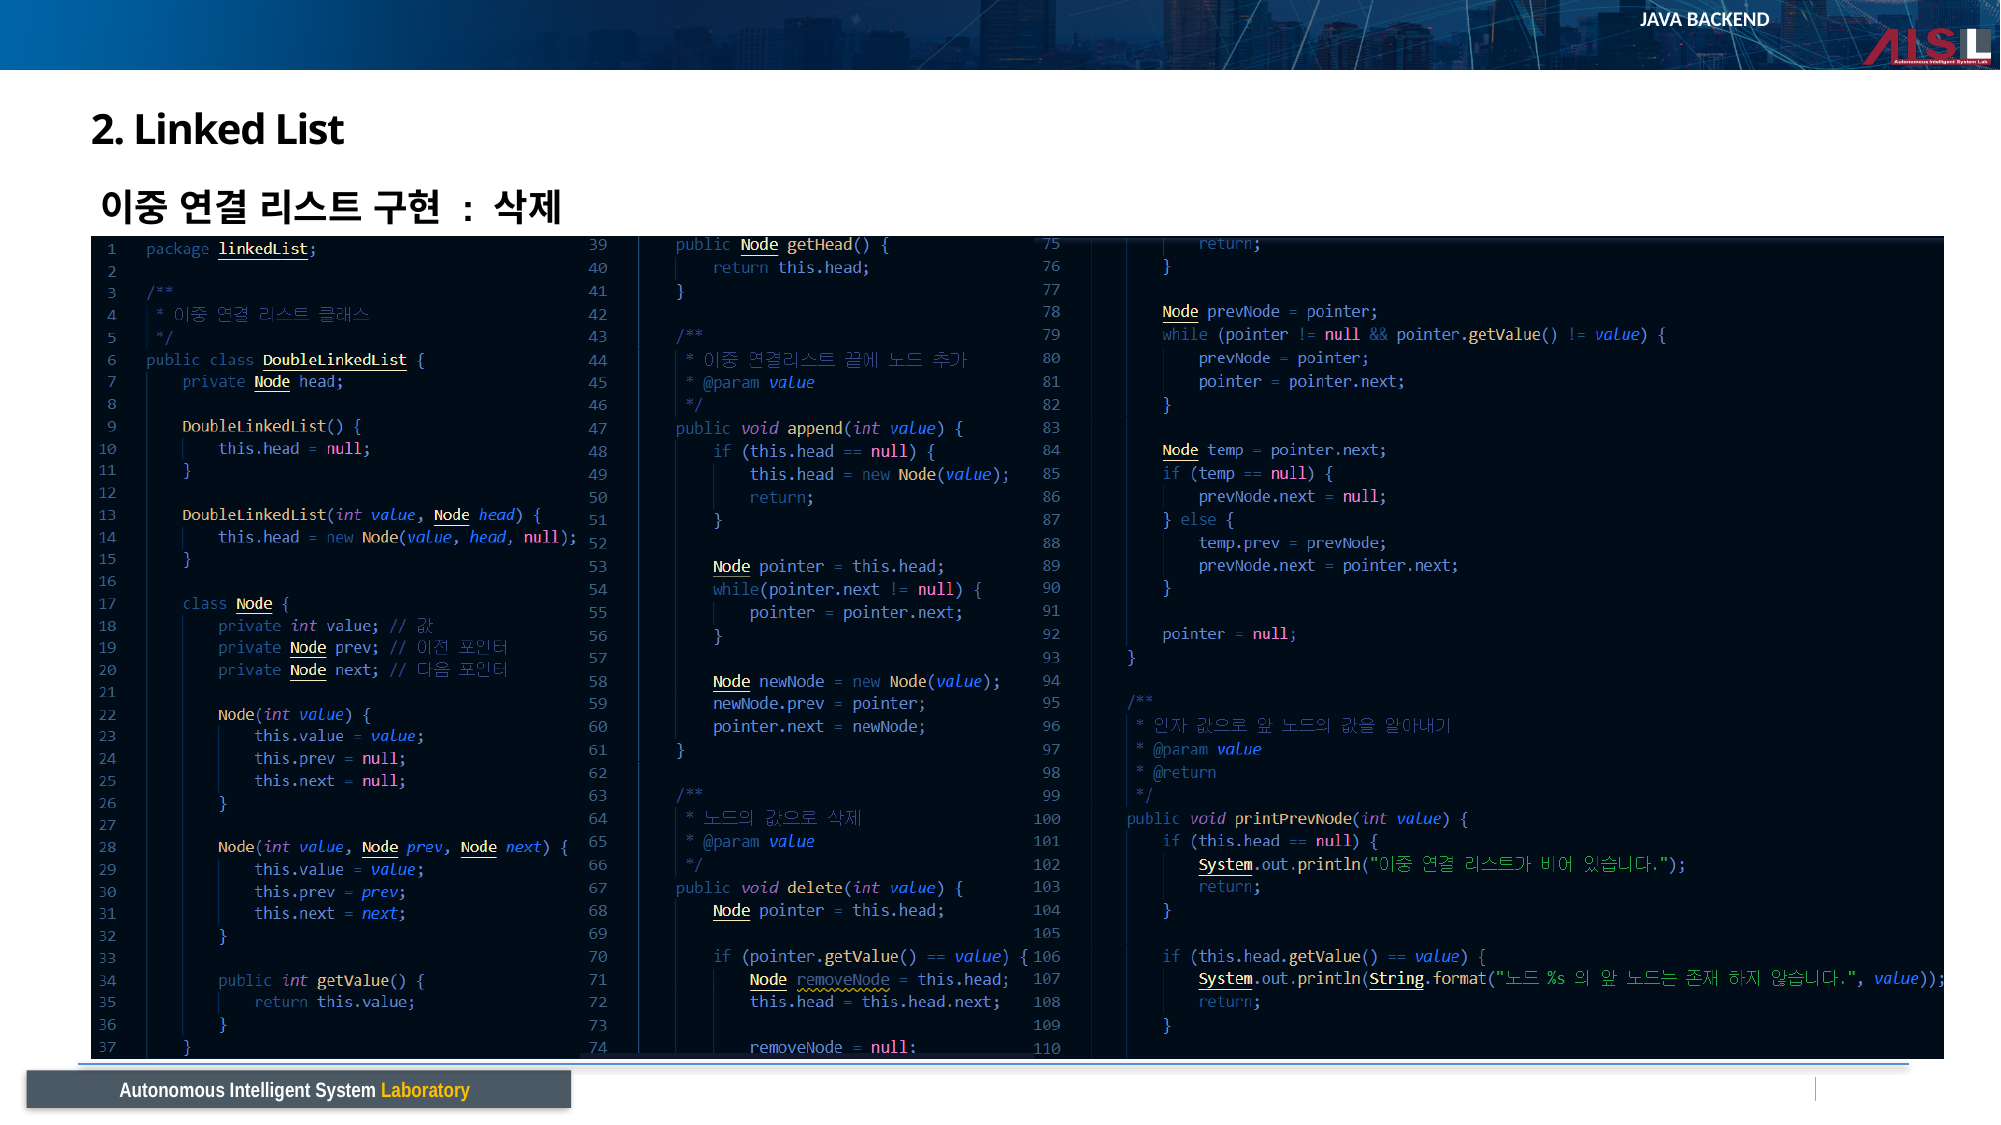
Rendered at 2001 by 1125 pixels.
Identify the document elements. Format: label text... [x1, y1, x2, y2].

picture [91, 236, 1944, 1059]
text_box 이중 연결 리스트 구현 : 삭제 [92, 176, 571, 235]
title 2. Linked List [82, 78, 1884, 177]
picture [0, 0, 2000, 70]
